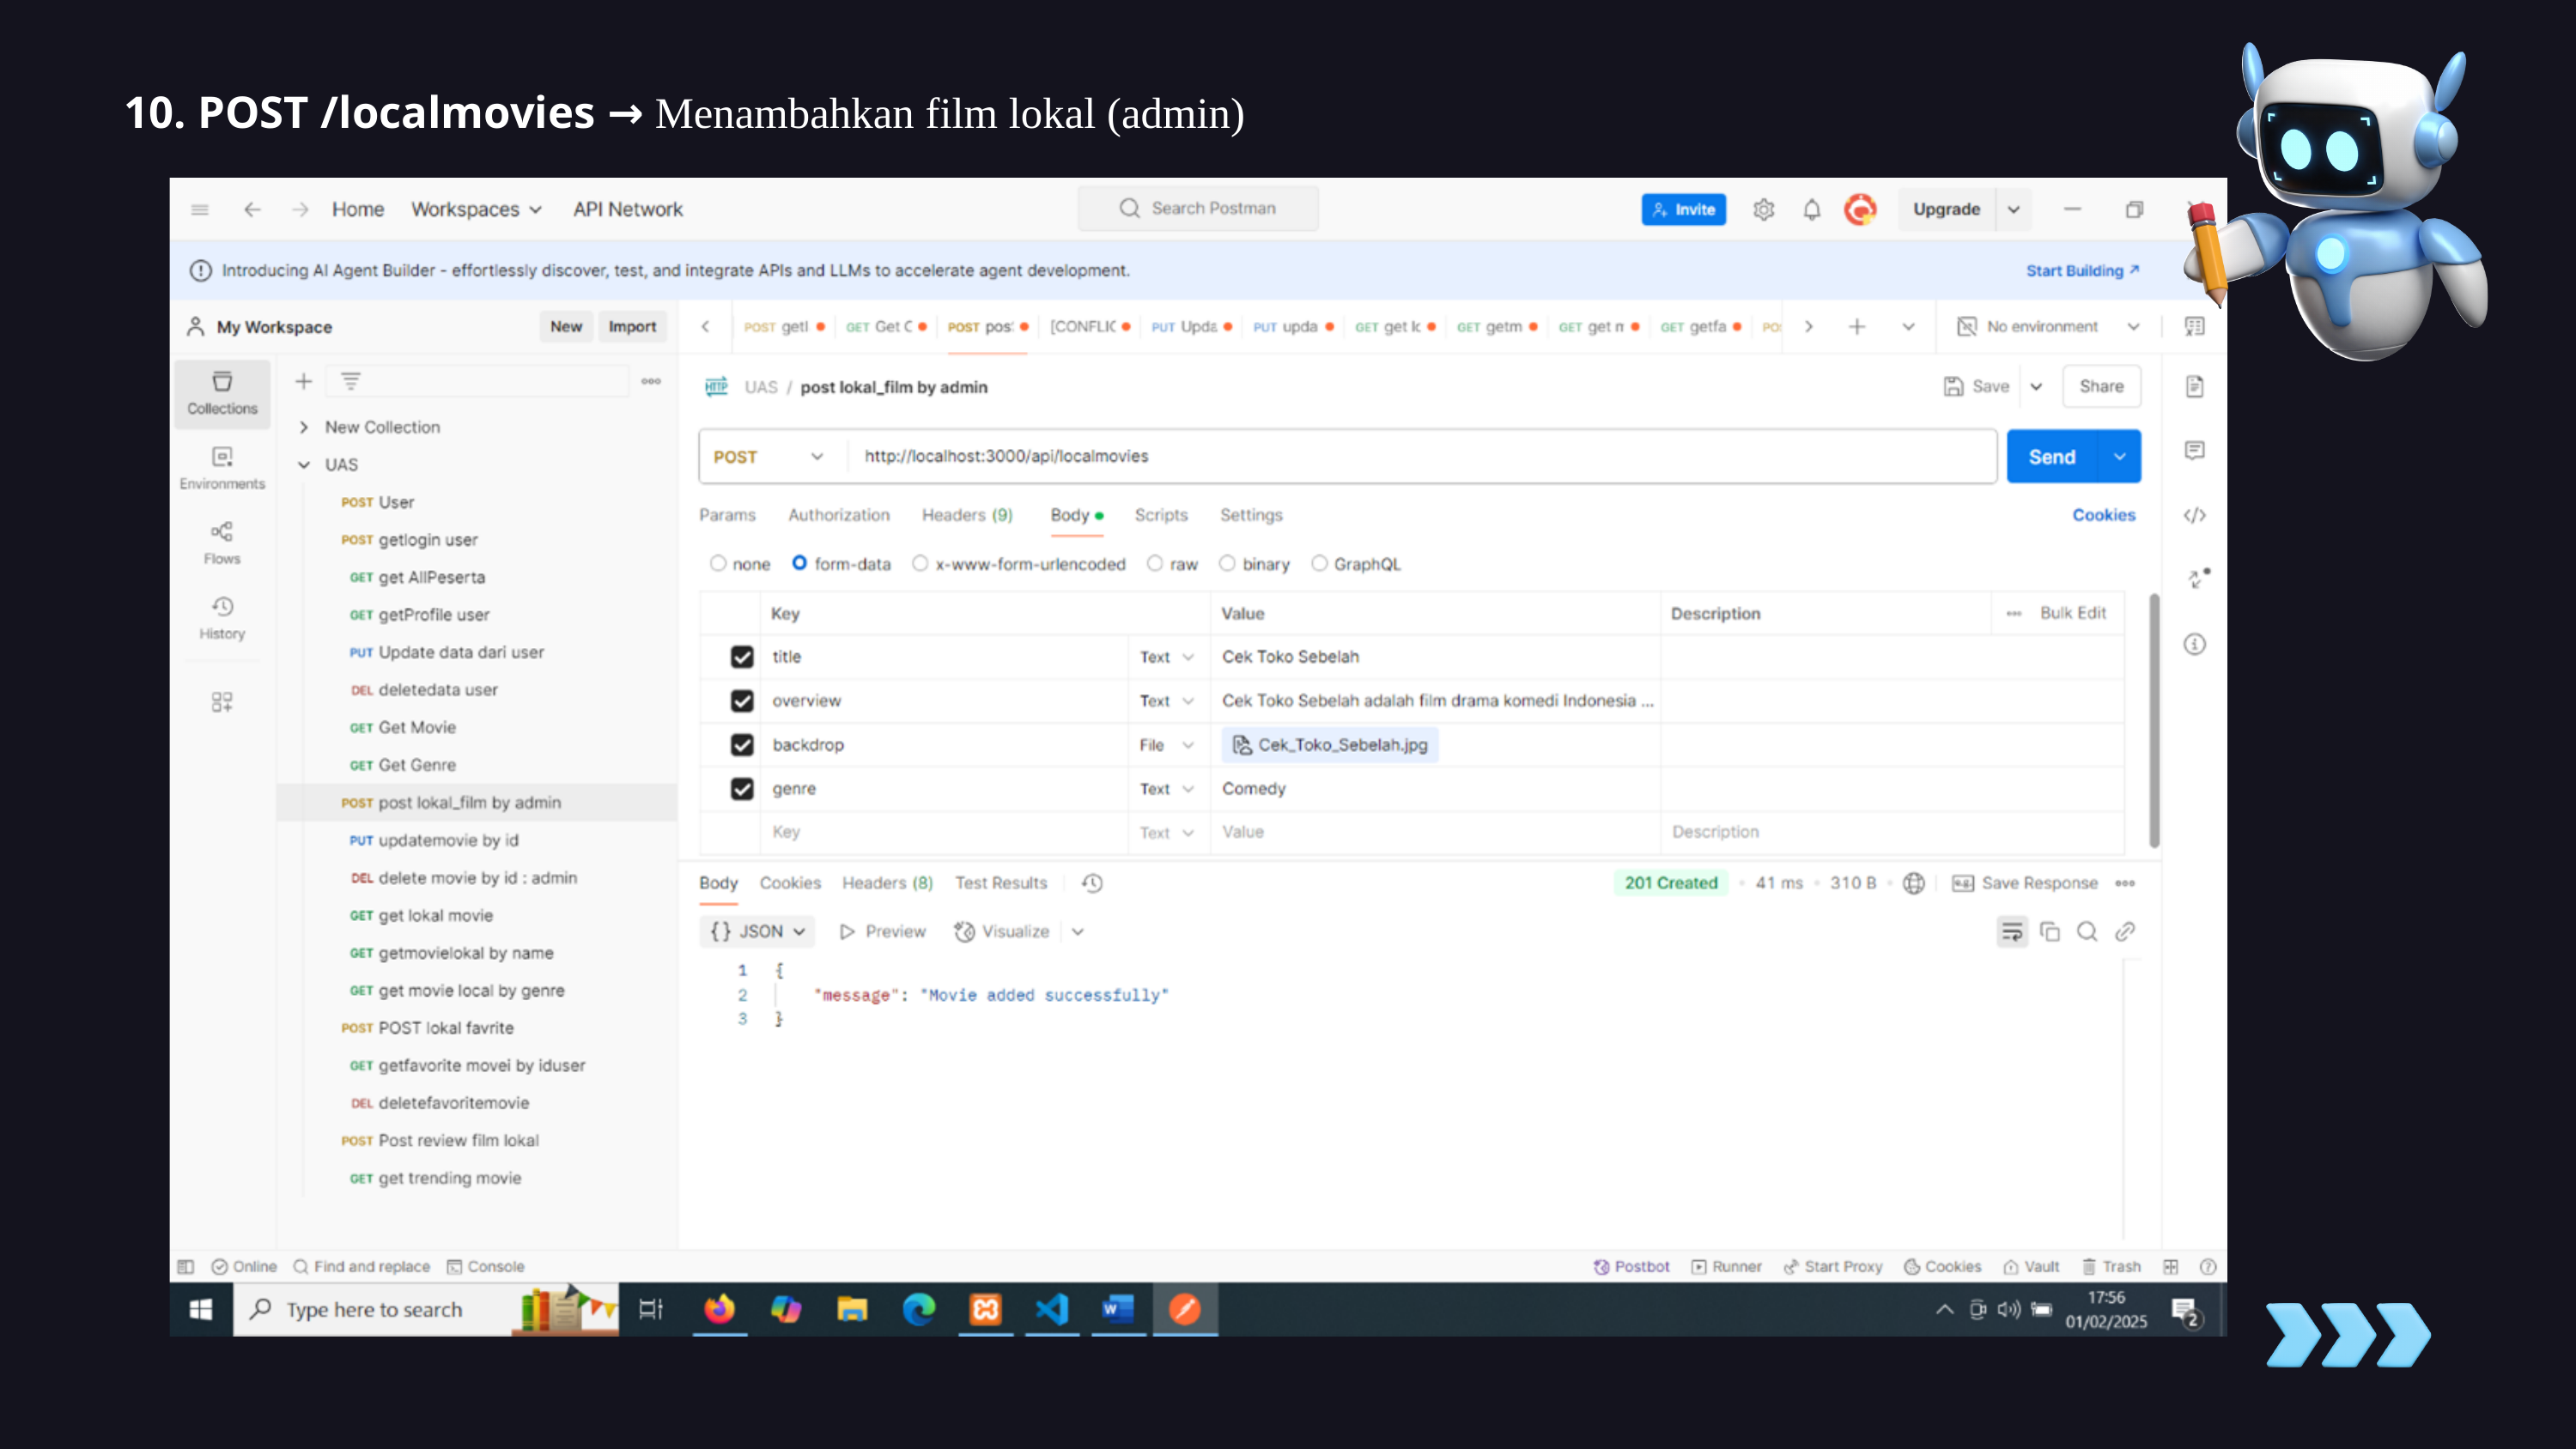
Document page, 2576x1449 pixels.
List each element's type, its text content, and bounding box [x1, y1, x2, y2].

text_box [2183, 42, 2488, 361]
text_box 10. POST /localmovies → Menambahkan film lokal (admin) [124, 71, 2314, 138]
text_box [169, 178, 2227, 1337]
text_box [2266, 1303, 2432, 1367]
